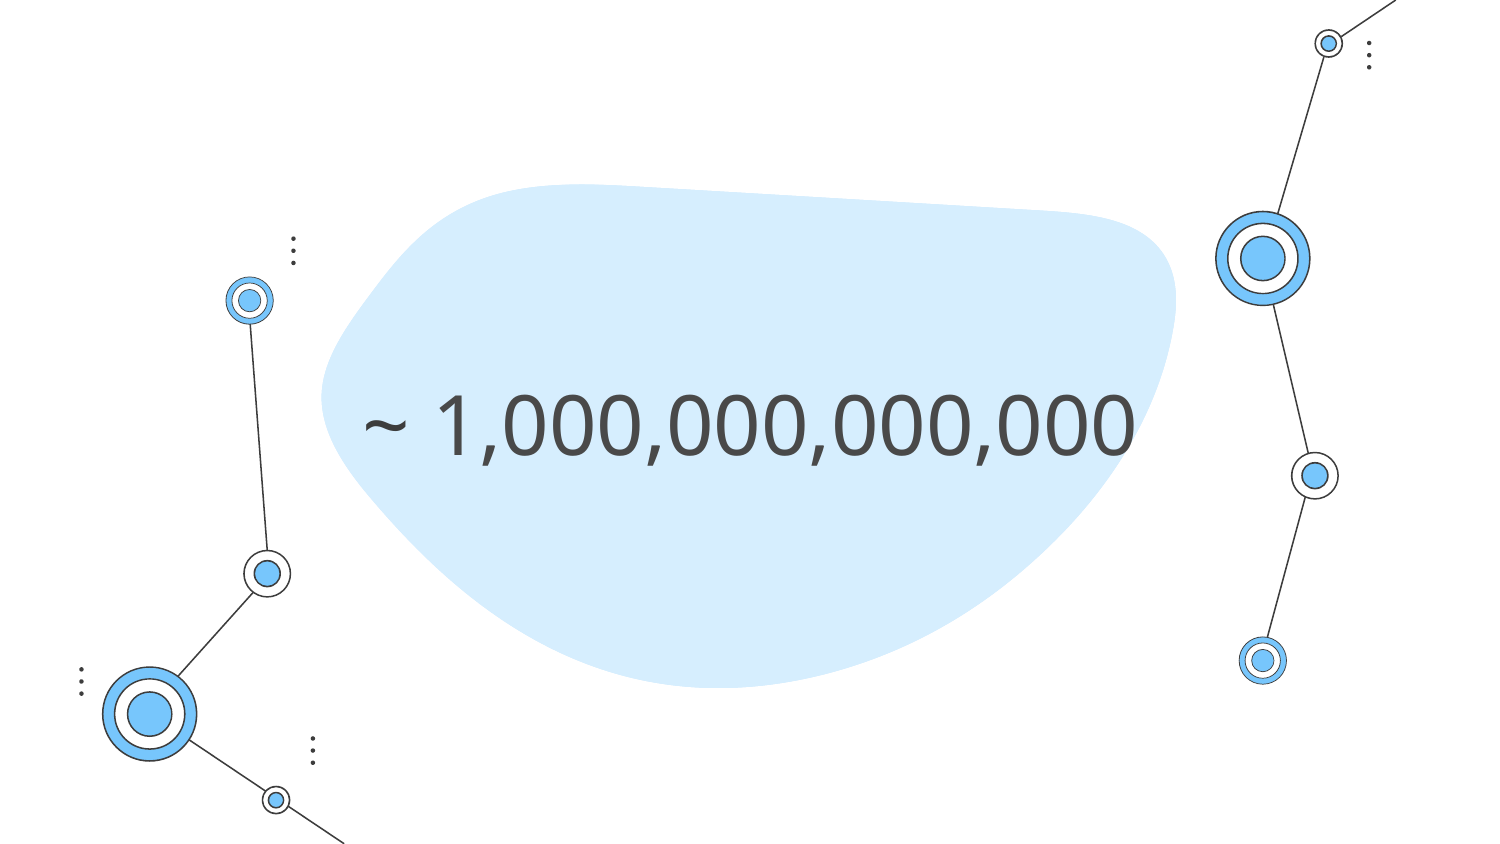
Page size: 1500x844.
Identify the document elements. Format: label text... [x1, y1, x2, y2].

title ~ 1,000,000,000,000 [301, 359, 1201, 485]
